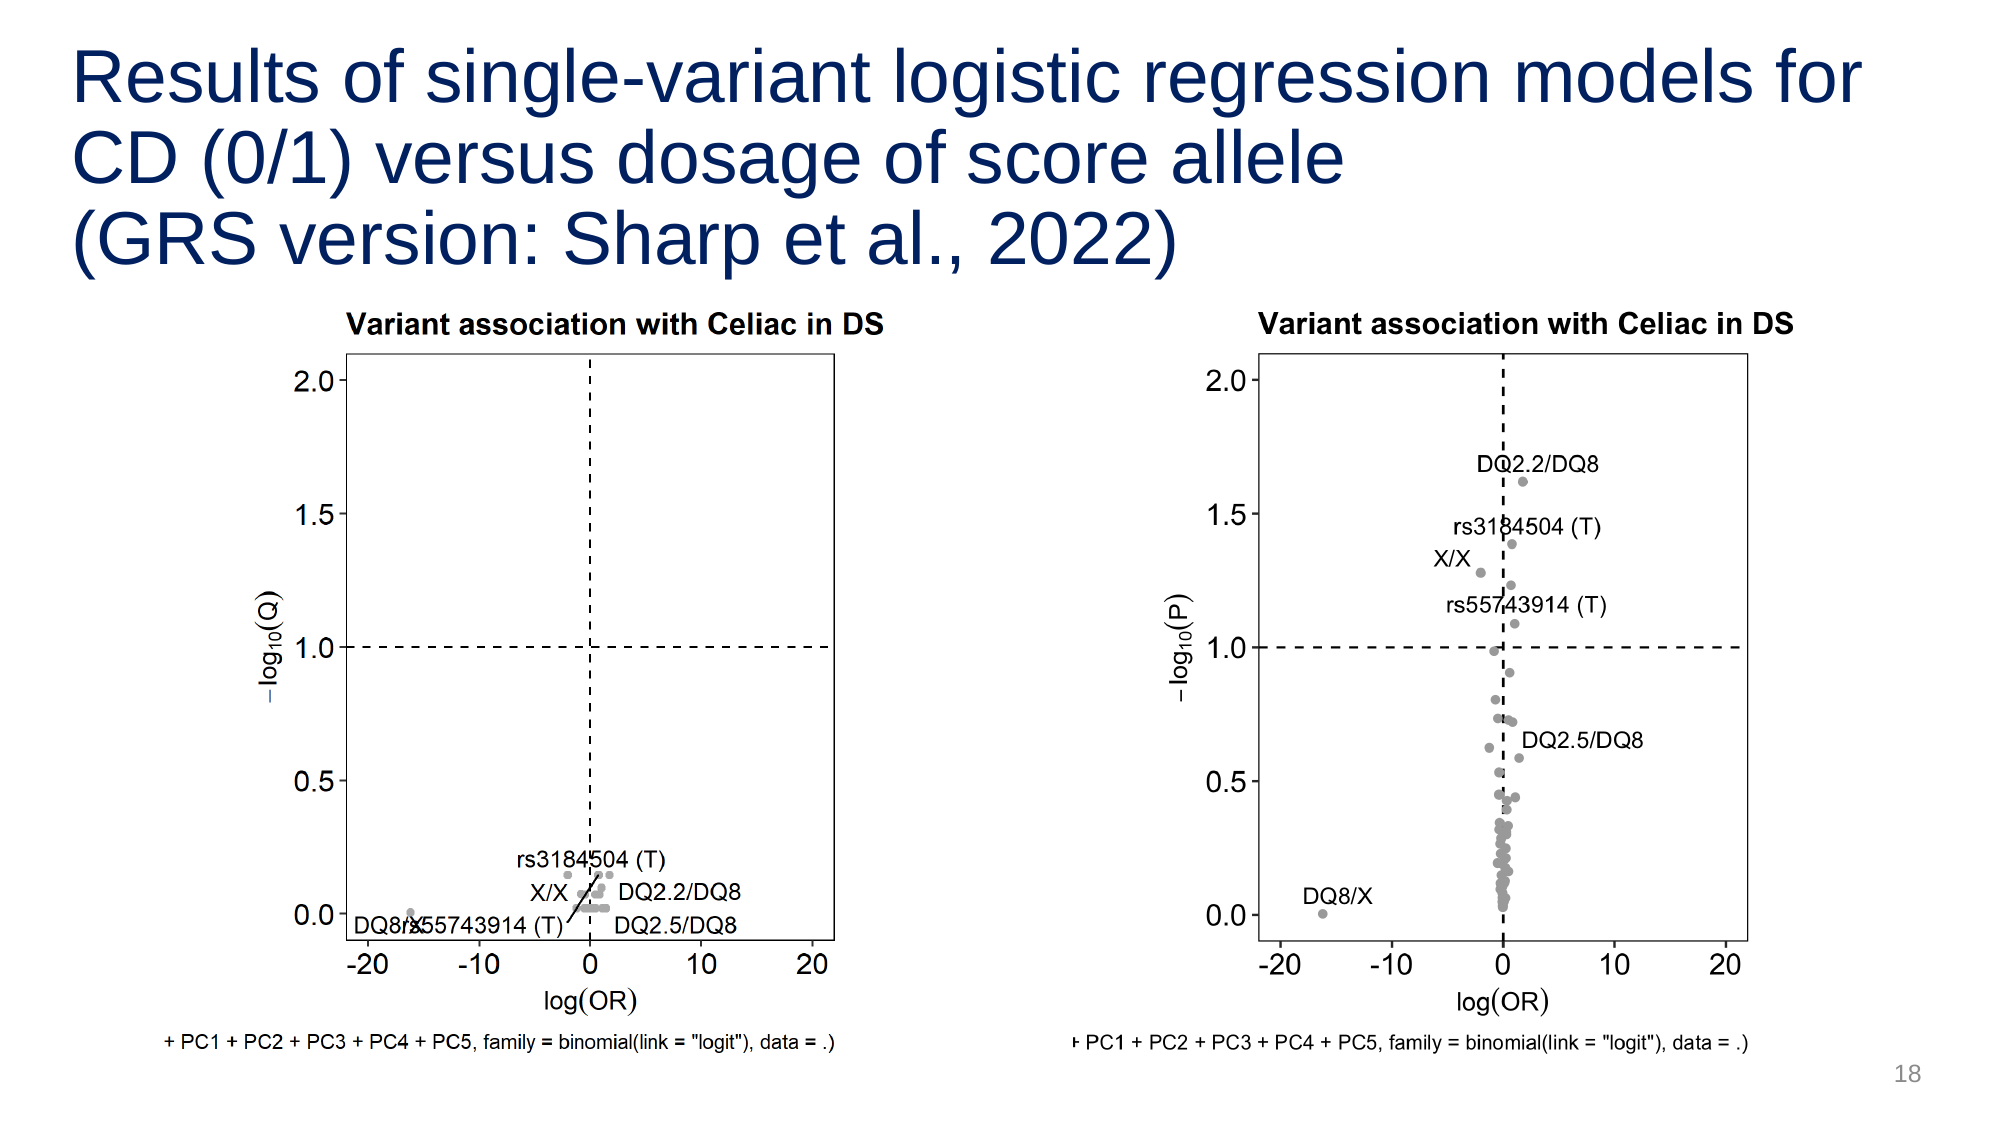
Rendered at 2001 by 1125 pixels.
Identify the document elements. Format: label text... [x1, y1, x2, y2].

slide_number 18 [1412, 1042, 1937, 1103]
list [161, 299, 927, 1066]
picture [1073, 299, 1839, 1066]
text_box Results of single-variant logistic regression models for CD (0/1) versus dosage of score allele (GRS version: Sharp et al., 2022) [60, 49, 1925, 270]
